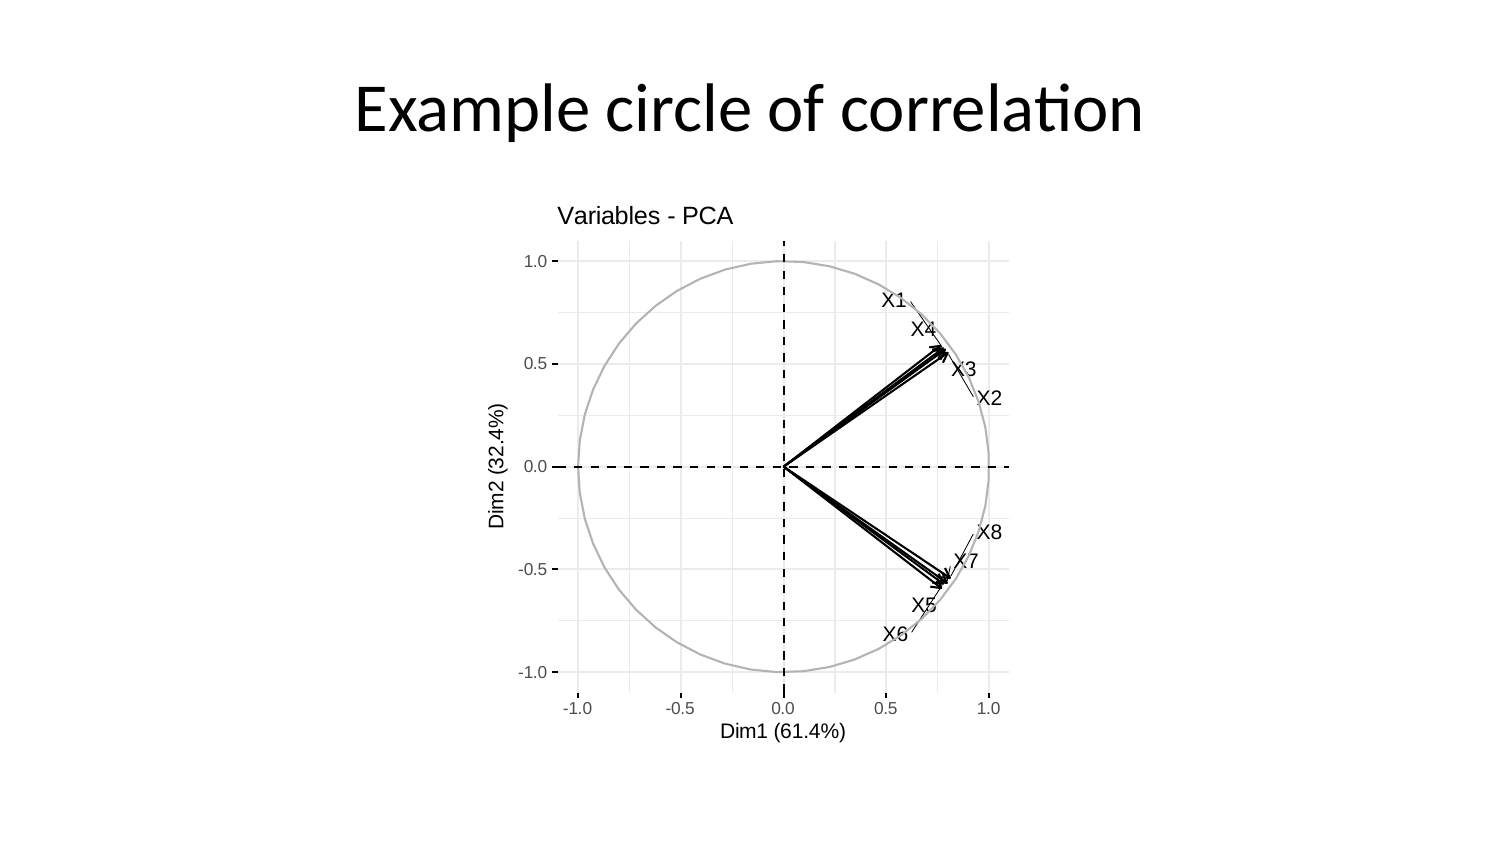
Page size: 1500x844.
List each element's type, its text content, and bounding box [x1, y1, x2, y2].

picture [399, 195, 1099, 753]
title Example circle of correlation [75, 33, 1425, 175]
